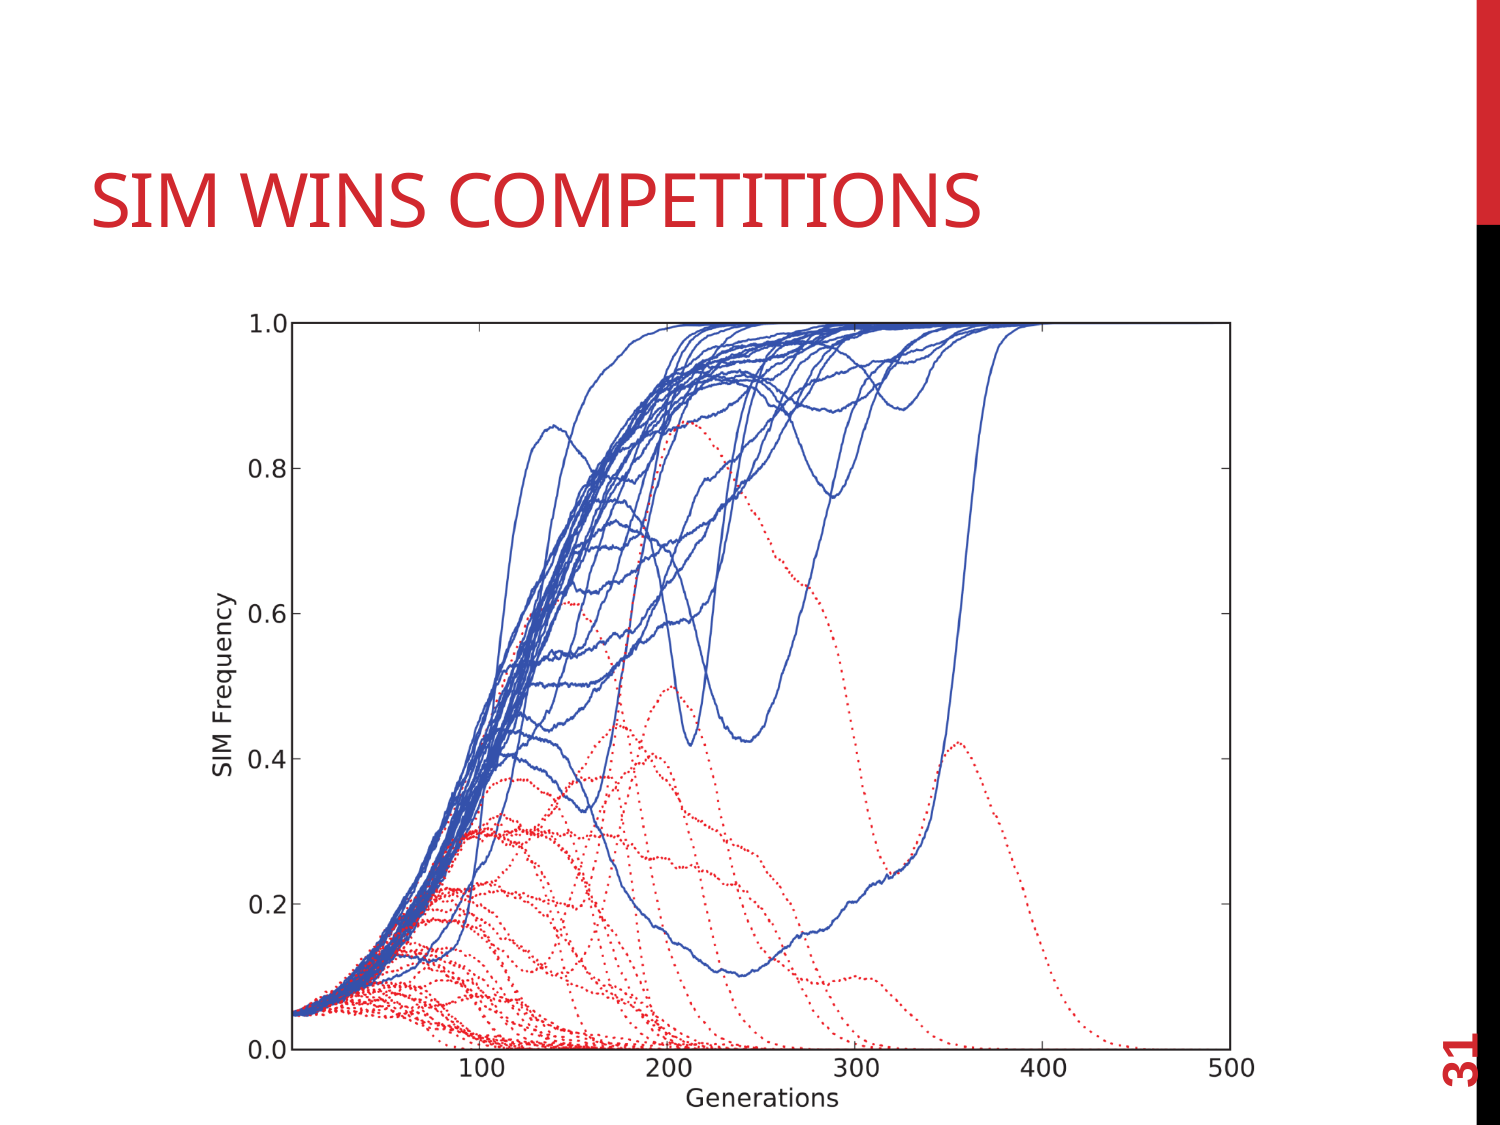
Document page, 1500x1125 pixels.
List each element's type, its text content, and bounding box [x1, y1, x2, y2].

slide_number 31 [1427, 887, 1488, 1104]
picture [203, 295, 1271, 1124]
title SIM wins competitions [75, 25, 1025, 250]
